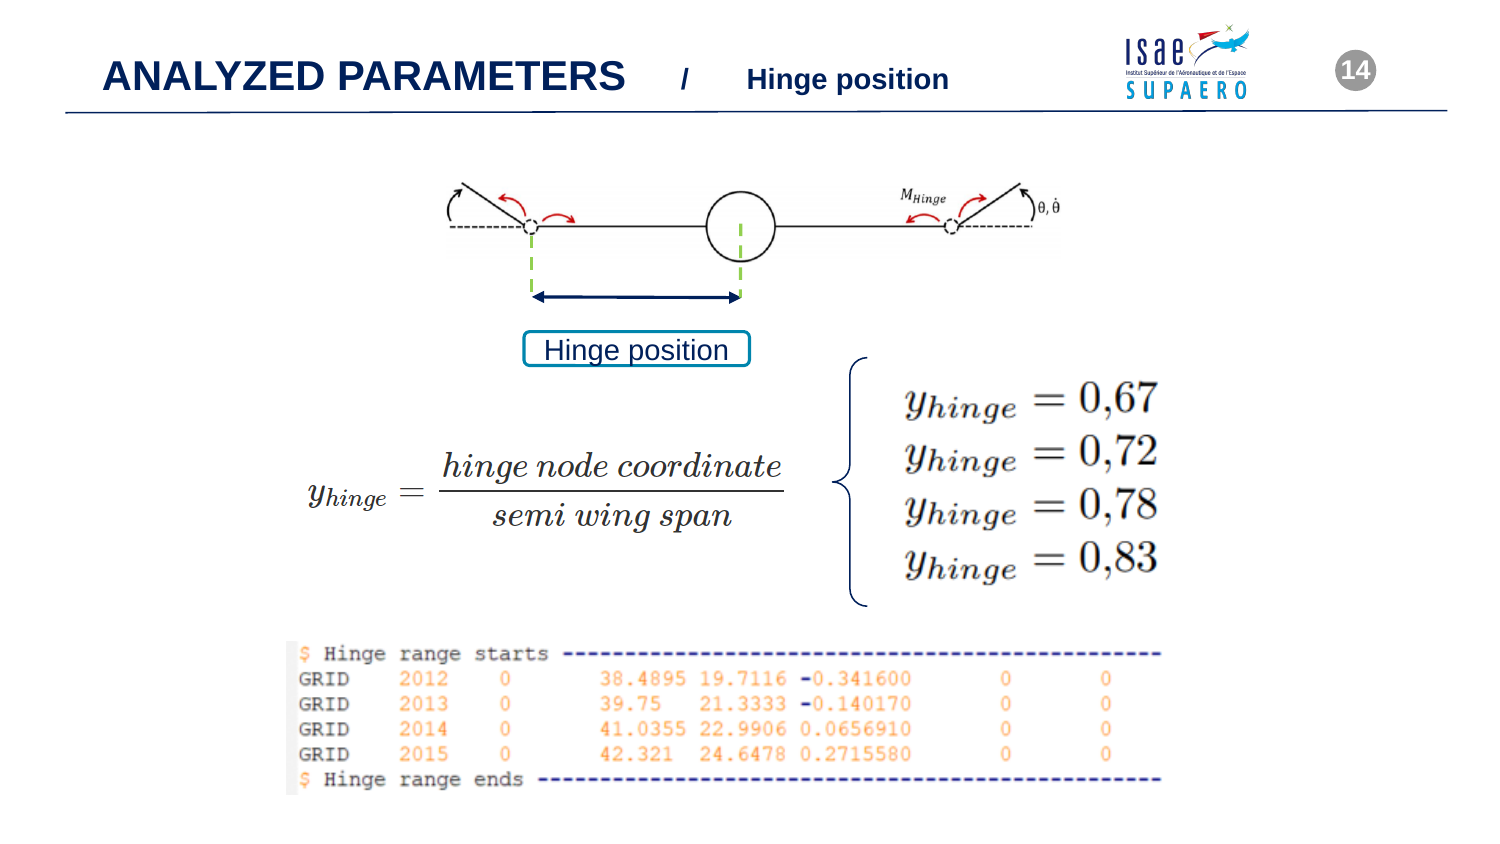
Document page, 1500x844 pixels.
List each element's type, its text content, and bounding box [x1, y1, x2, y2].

text_box / Hinge position [665, 35, 1021, 115]
picture [1126, 24, 1249, 99]
picture [1239, 84, 1243, 96]
picture [286, 641, 1174, 796]
text_box [832, 357, 868, 607]
picture [894, 373, 1183, 590]
picture [429, 165, 1071, 269]
picture [271, 435, 794, 539]
title ANALYZED PARAMETERS [101, 43, 665, 107]
slide_number ‹#› [1340, 52, 1390, 99]
text_box Hinge position [523, 331, 750, 366]
